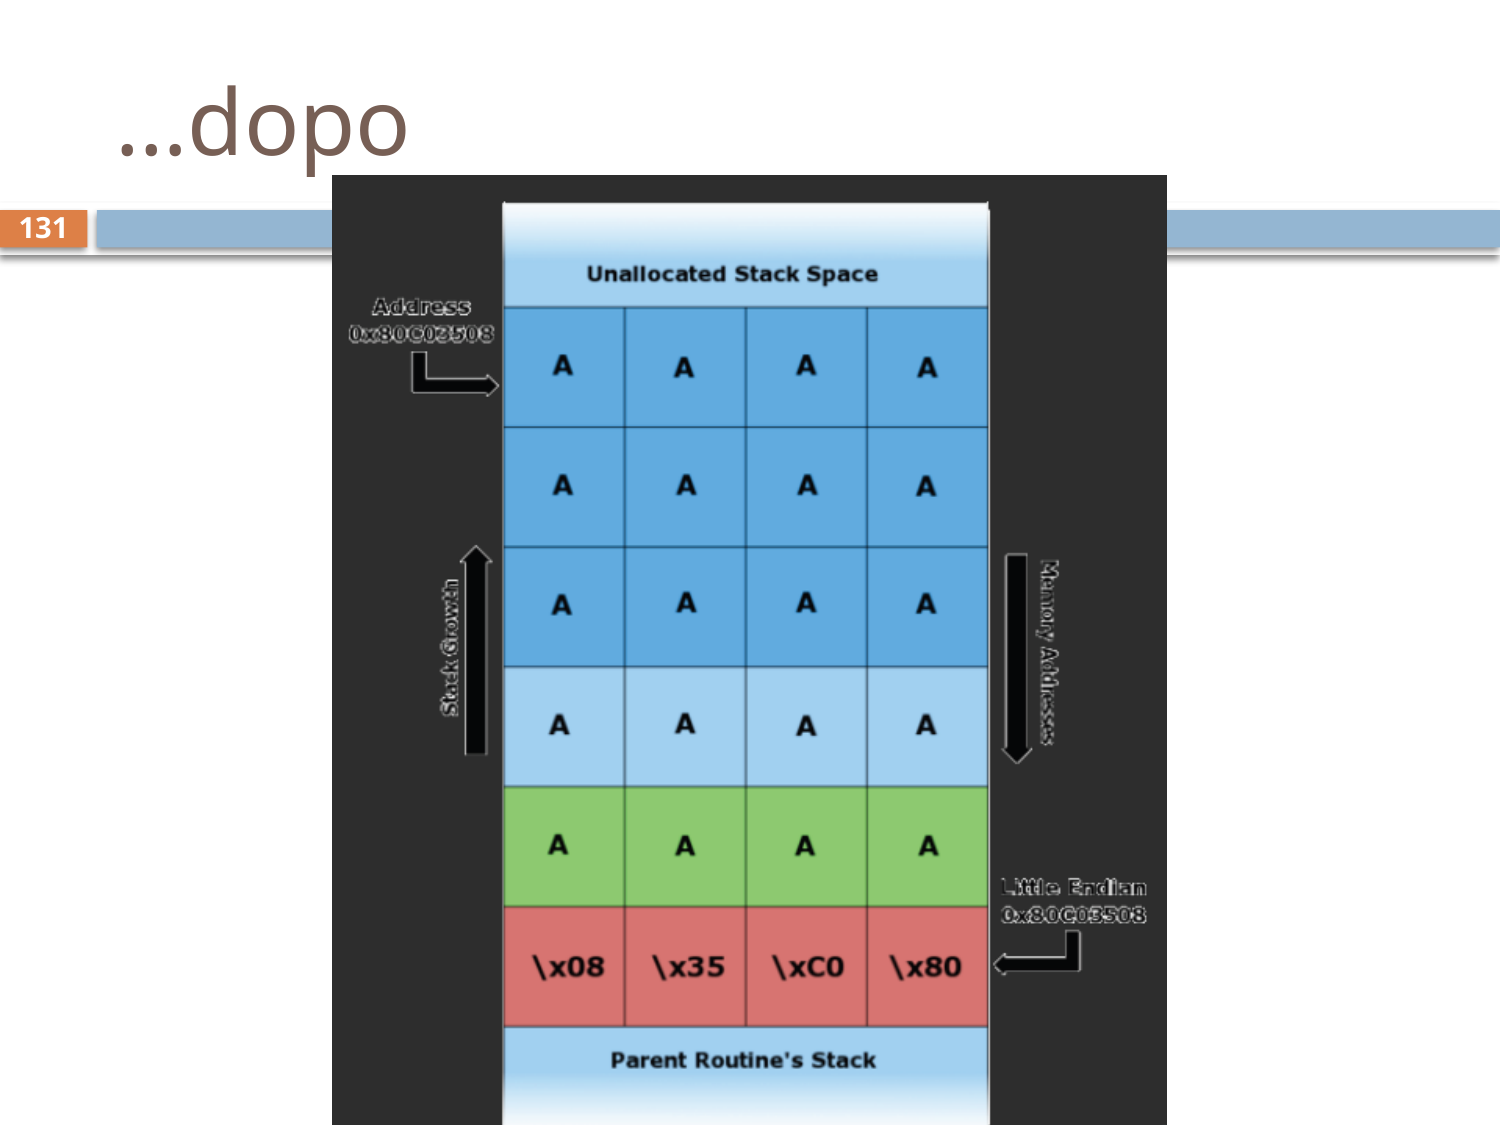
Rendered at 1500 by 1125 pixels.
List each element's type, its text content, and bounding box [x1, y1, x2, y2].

title …dopo [100, 37, 1438, 200]
slide_number 131 [0, 208, 88, 249]
picture [332, 174, 1168, 1125]
